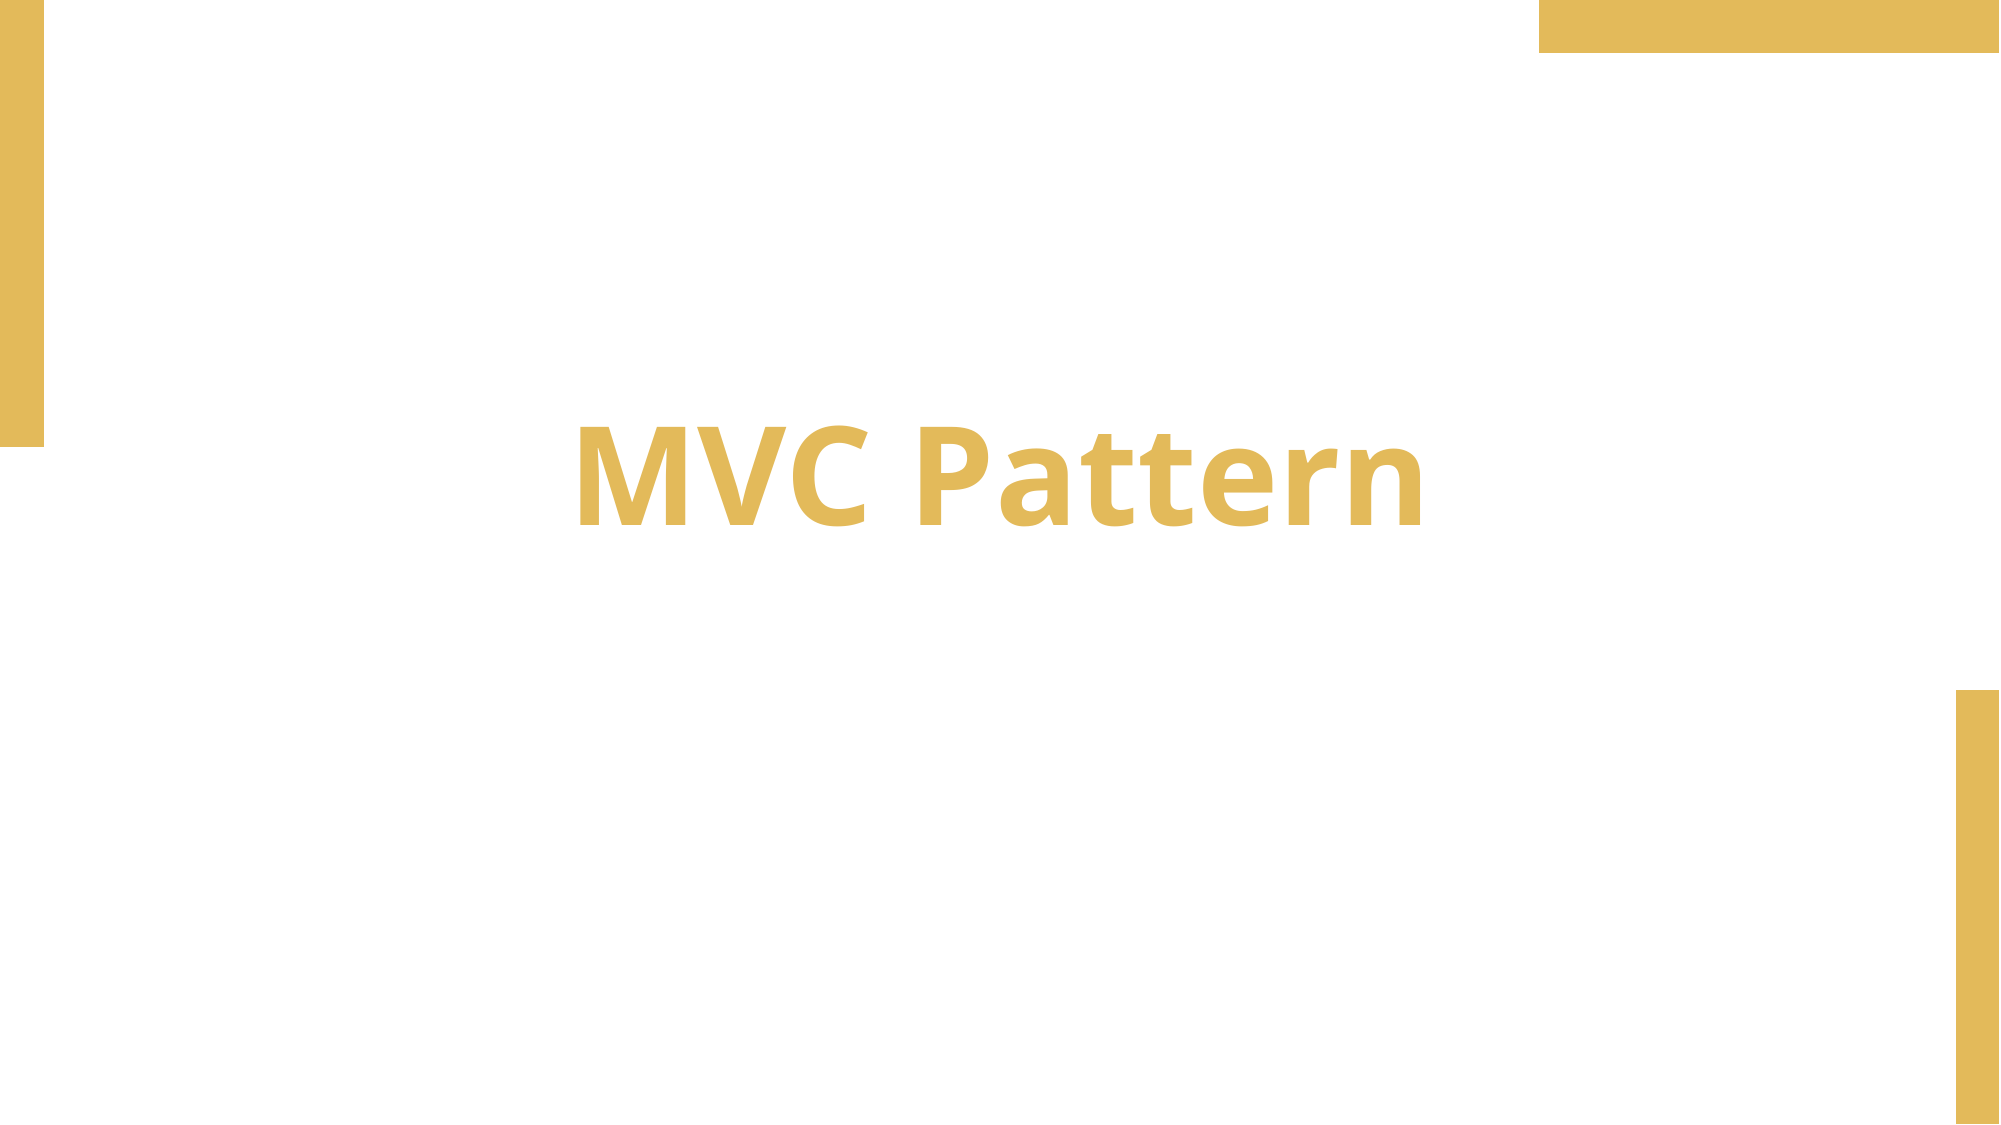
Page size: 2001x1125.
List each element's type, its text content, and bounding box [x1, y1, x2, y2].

text_box [1954, 688, 2000, 1125]
text_box [0, 0, 46, 449]
title MVC Pattern [249, 393, 1750, 563]
text_box [1537, 0, 2000, 55]
